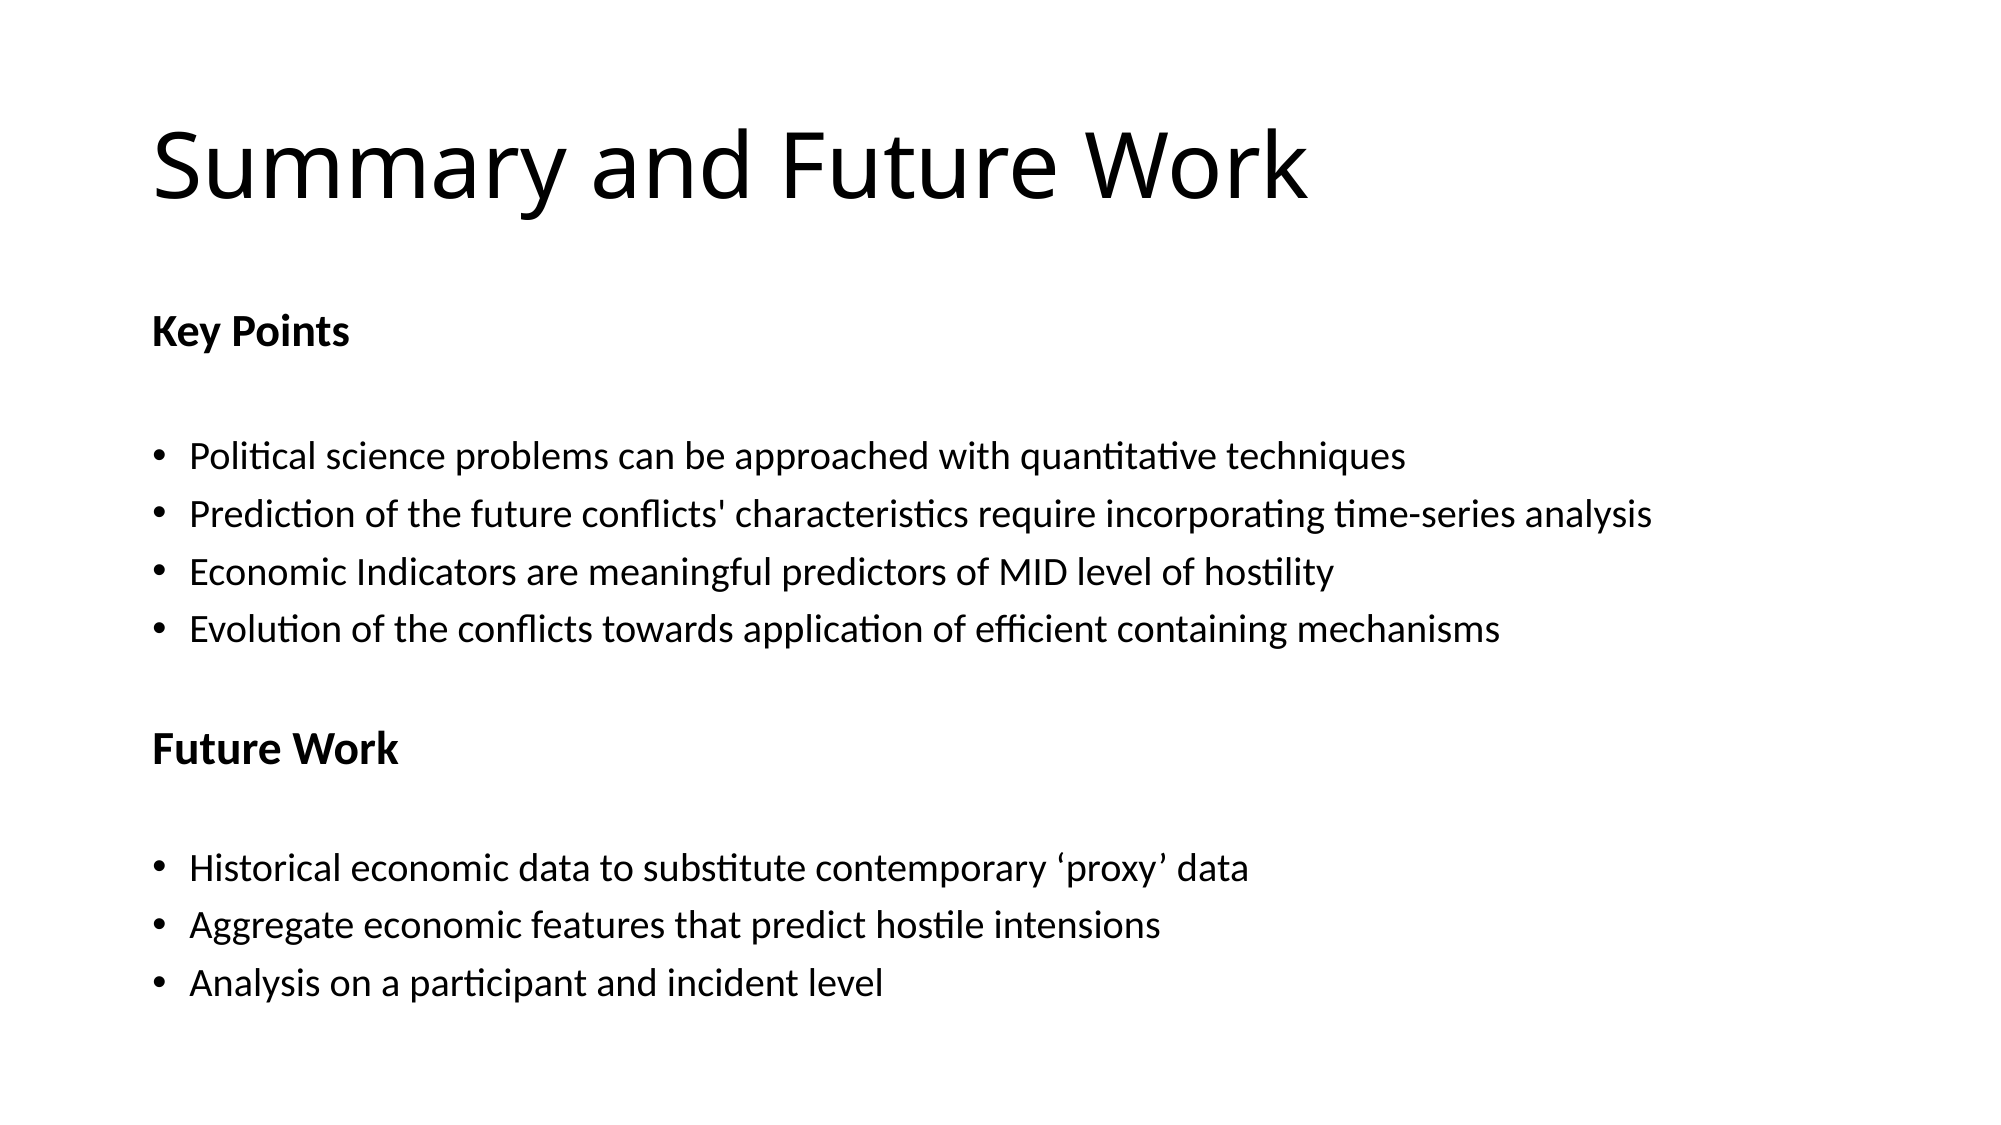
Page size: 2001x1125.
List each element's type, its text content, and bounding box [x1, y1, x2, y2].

title Summary and Future Work [137, 59, 1863, 278]
list Key Points Political science problems can be approached with quantitative techniques Prediction of the future conflicts' characteristics require incorporating time-series analysis Economic Indicators are meaningful predictors of MID level of hostility Evolution of the conflicts towards application of efficient containing mechanisms Future Work Historical economic data to substitute contemporary ‘proxy’ data Aggregate economic features that predict hostile intensions Analysis on a participant and incident level [137, 299, 1863, 1014]
